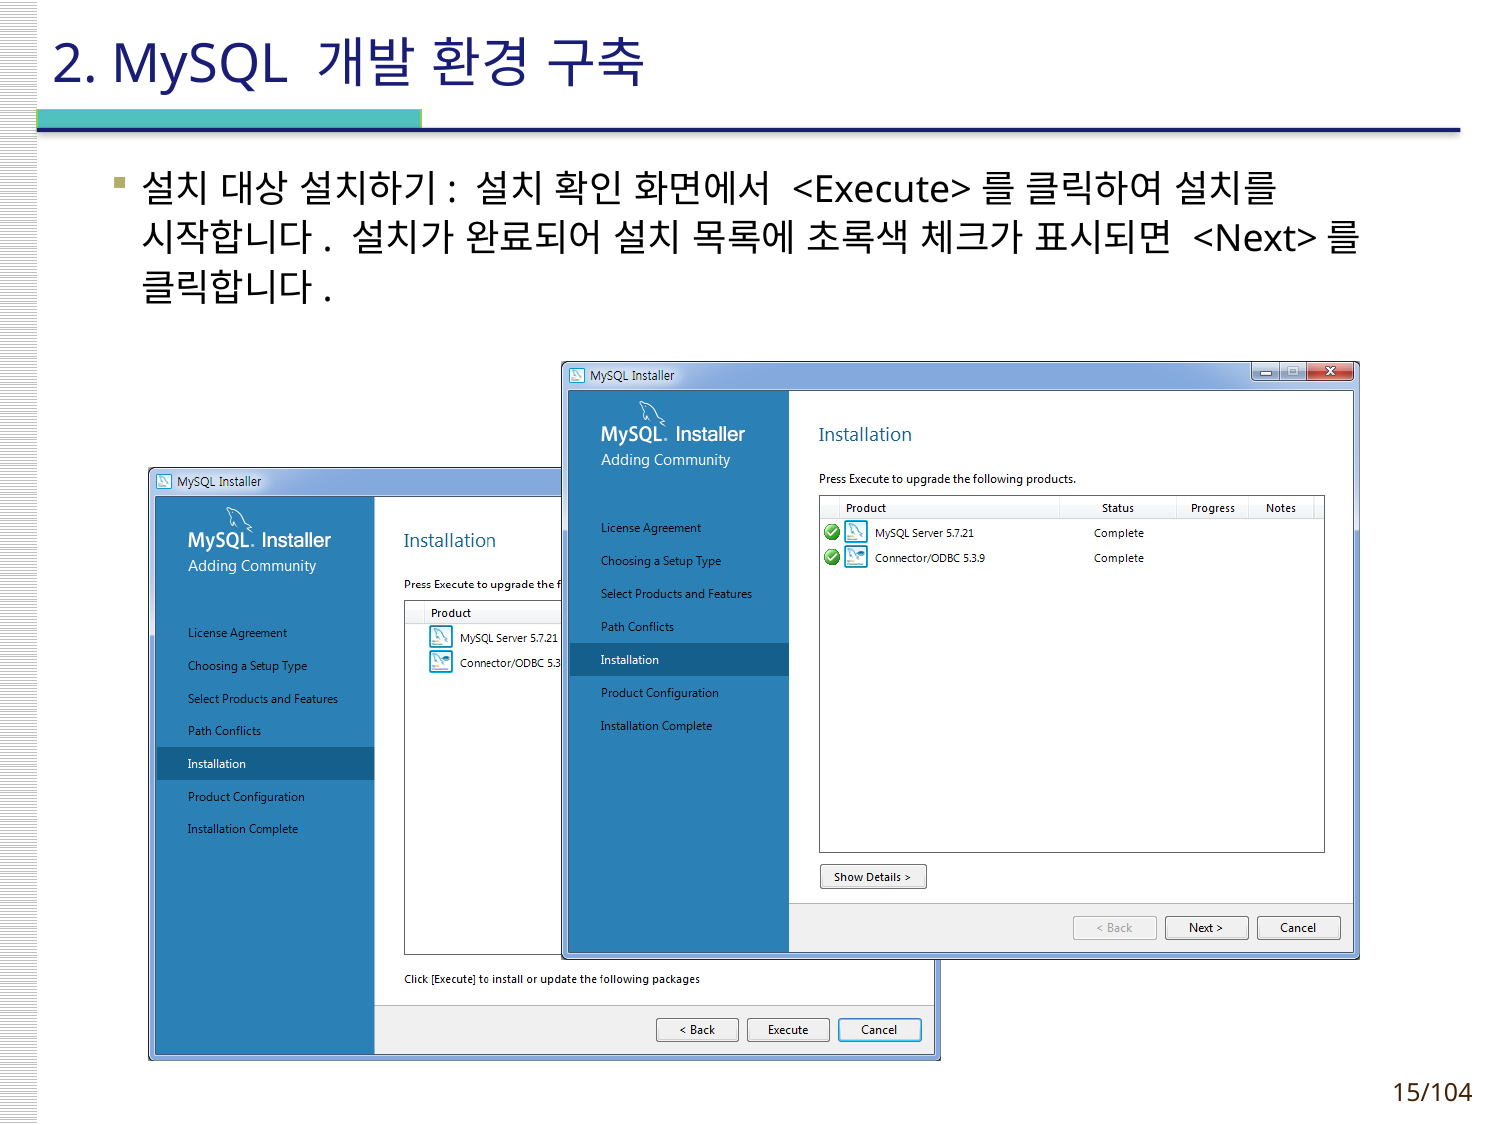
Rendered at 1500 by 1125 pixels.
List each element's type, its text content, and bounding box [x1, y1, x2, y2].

list 설치 대상 설치하기: 설치 확인 화면에서 <Execute>를 클릭하여 설치를 시작합니다. 설치가 완료되어 설치 목록에 초록색 체크가 표시되면 <Next>를 클릭합니다. [37, 152, 1463, 1091]
picture [148, 361, 1360, 1061]
title 2. MySQL 개발 환경 구축 [37, 13, 1278, 109]
